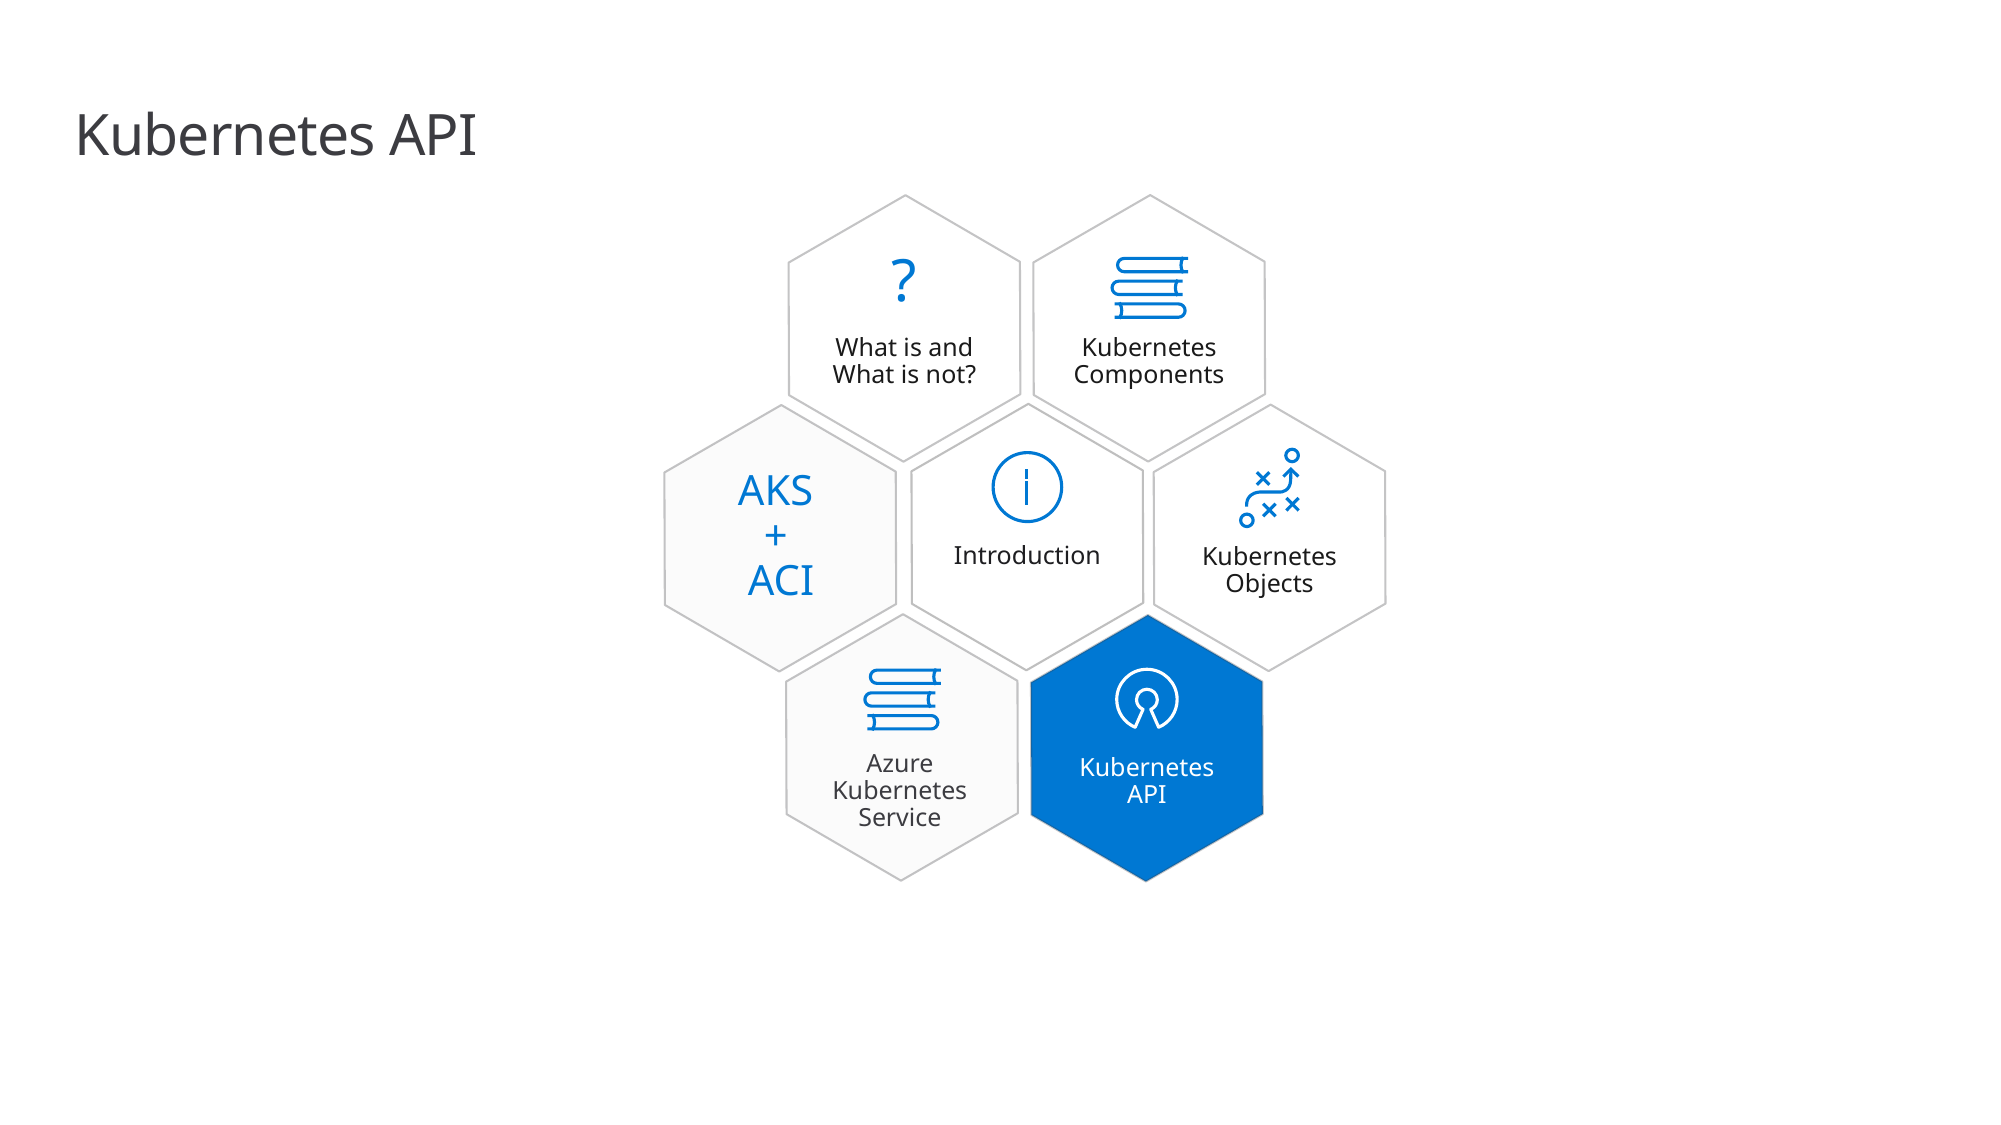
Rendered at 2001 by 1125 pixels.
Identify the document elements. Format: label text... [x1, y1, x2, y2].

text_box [770, 213, 1039, 444]
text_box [768, 632, 1036, 863]
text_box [1039, 213, 1283, 444]
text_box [1136, 422, 1404, 654]
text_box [1013, 633, 1281, 864]
title Kubernetes API [74, 101, 1930, 168]
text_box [646, 423, 914, 654]
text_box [914, 444, 1136, 633]
